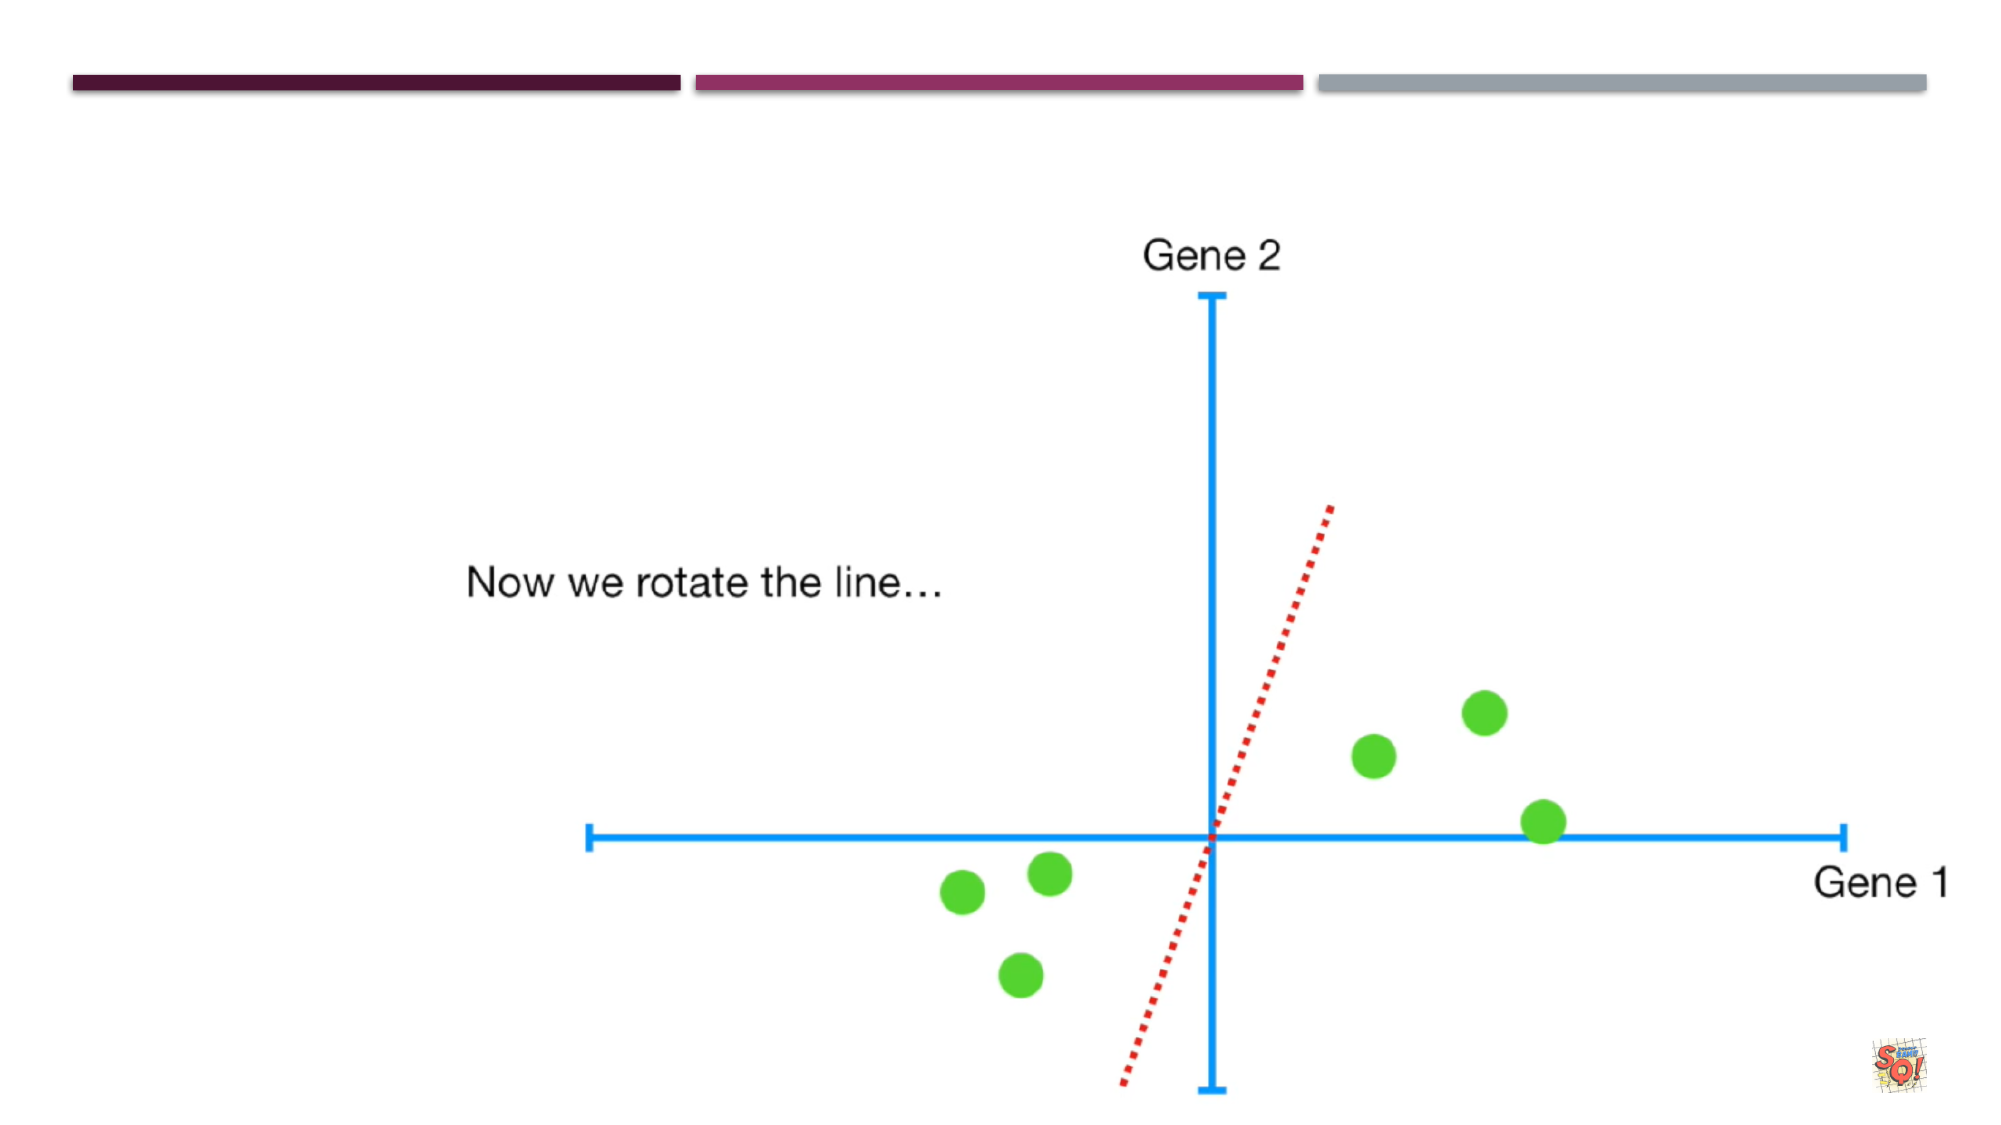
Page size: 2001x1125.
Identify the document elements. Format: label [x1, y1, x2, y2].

picture [215, 145, 1957, 1125]
